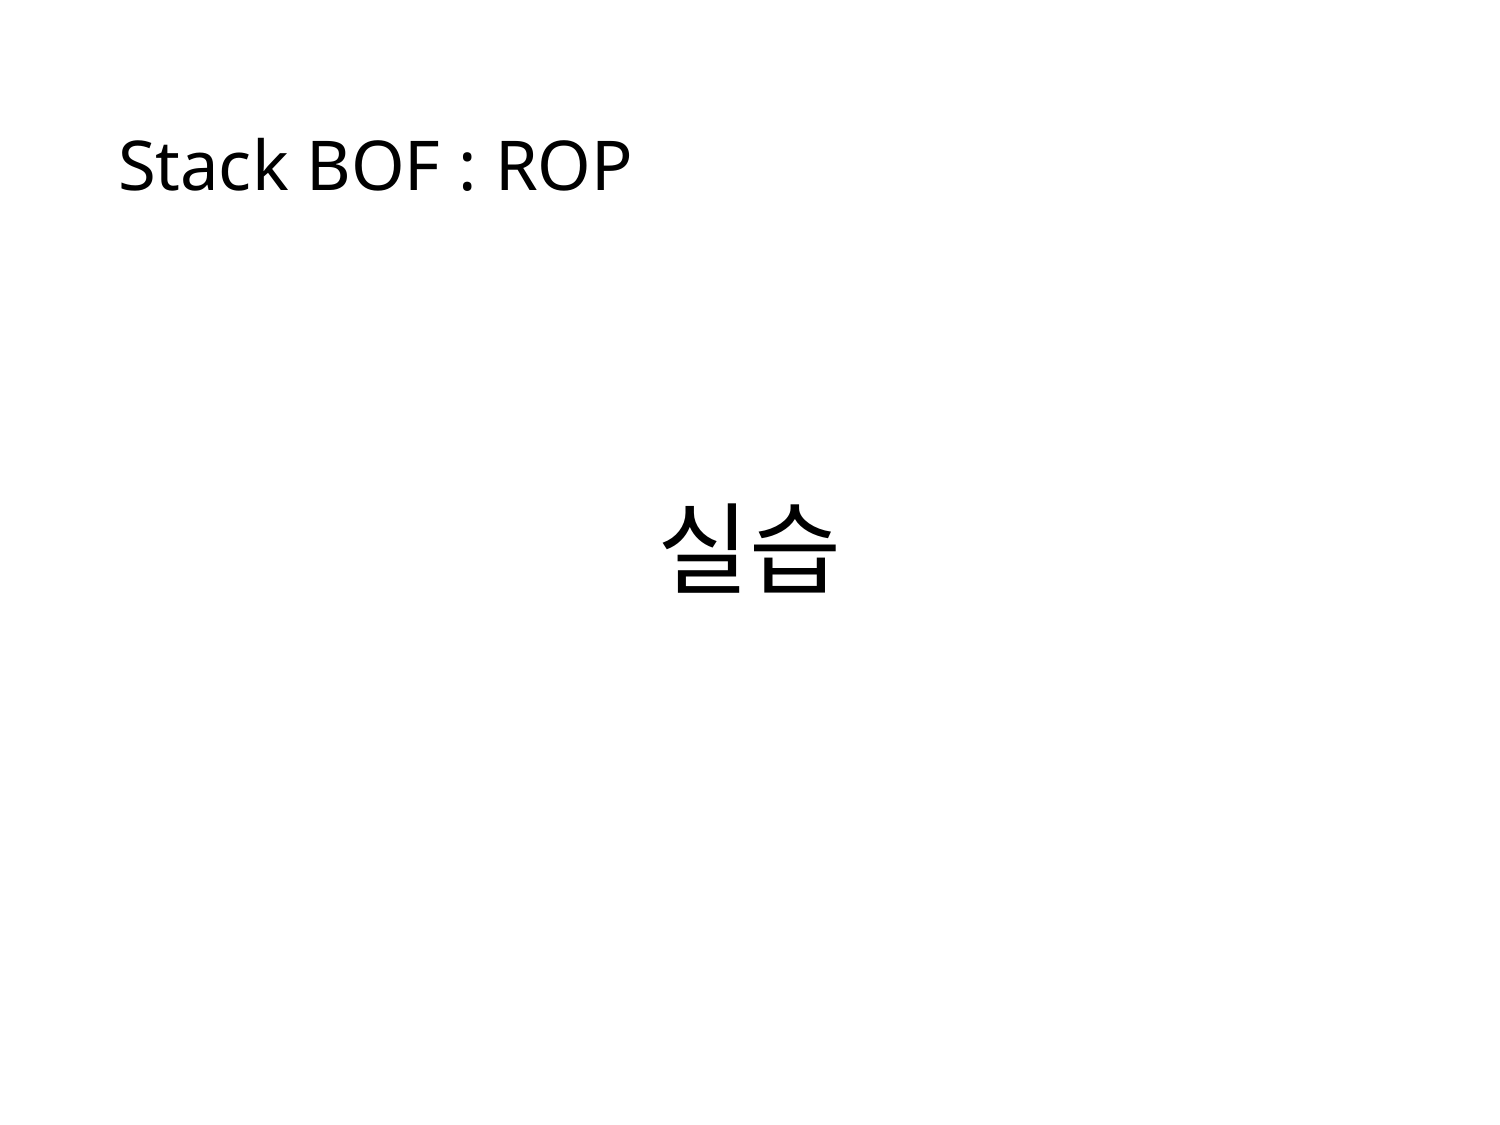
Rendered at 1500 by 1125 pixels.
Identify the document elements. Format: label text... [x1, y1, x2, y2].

title Stack BOF : ROP [103, 59, 1397, 278]
text_box 실습 [643, 478, 857, 614]
